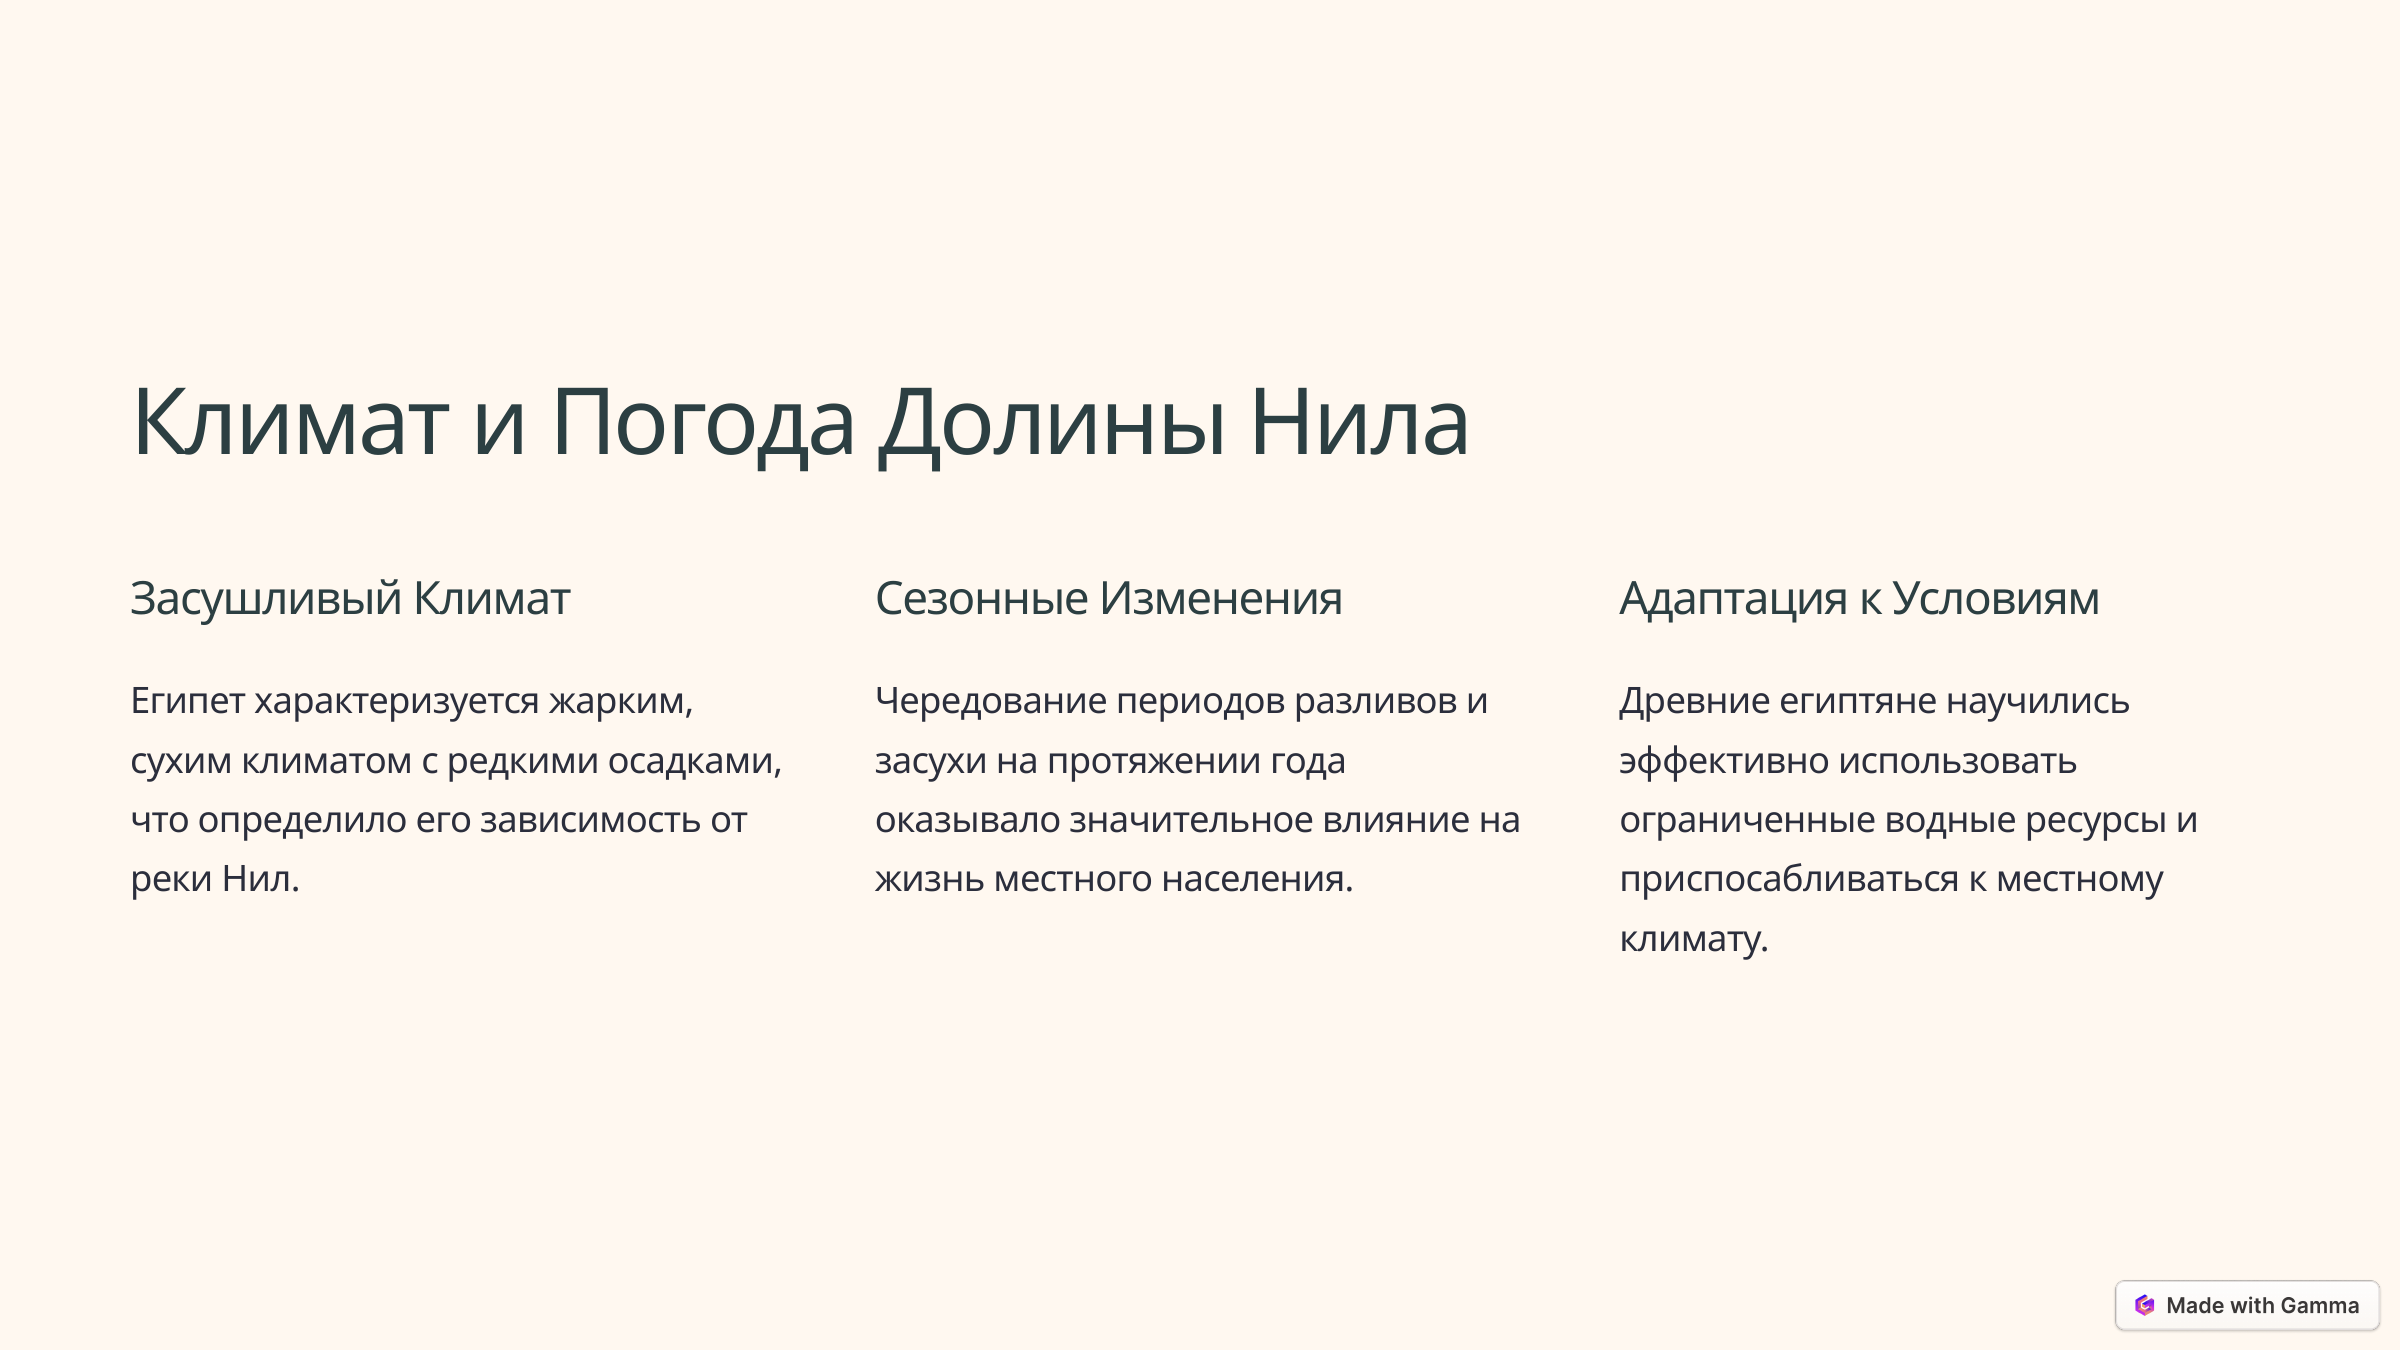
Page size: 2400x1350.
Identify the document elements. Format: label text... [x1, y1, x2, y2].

picture [2106, 1271, 2389, 1339]
text_box Засушливый Климат [130, 566, 596, 625]
text_box Сезонные Изменения [874, 566, 1352, 625]
text_box Египет характеризуется жарким, сухим климатом с редкими осадками, что определило его зависимость от реки Нил. [130, 661, 783, 900]
text_box Адаптация к Условиям [1619, 566, 2118, 625]
text_box Климат и Погода Долины Нила [130, 357, 1484, 474]
text_box Древние египтяне научились эффективно использовать ограниченные водные ресурсы и приспосабливаться к местному климату. [1619, 661, 2272, 960]
text_box Чередование периодов разливов и засухи на протяжении года оказывало значительное влияние на жизнь местного населения. [874, 661, 1528, 900]
